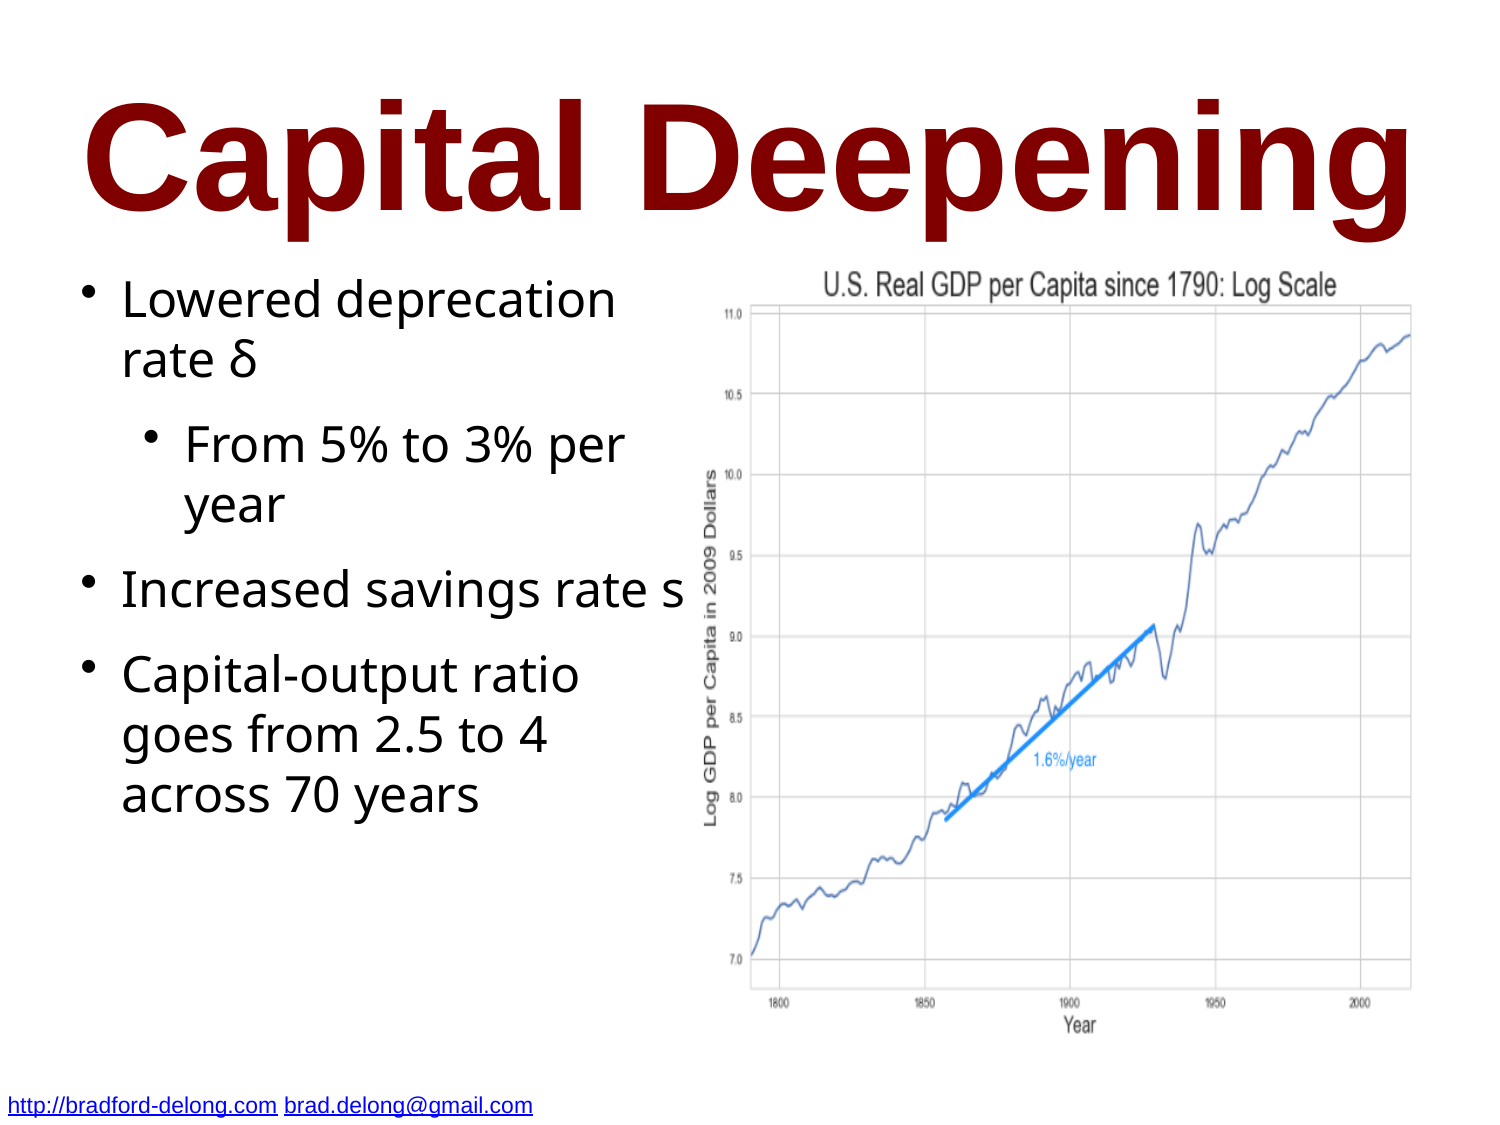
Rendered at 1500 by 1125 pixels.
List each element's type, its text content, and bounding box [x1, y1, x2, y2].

list Lowered deprecation rate δ From 5% to 3% per year Increased savings rate s Capital-output ratio goes from 2.5 to 4 across 70 years [72, 259, 699, 1043]
text_box http://bradford-delong.com brad.delong@gmail.com [0, 1082, 573, 1125]
title Capital Deepening [72, 0, 1428, 260]
picture [697, 260, 1428, 1042]
